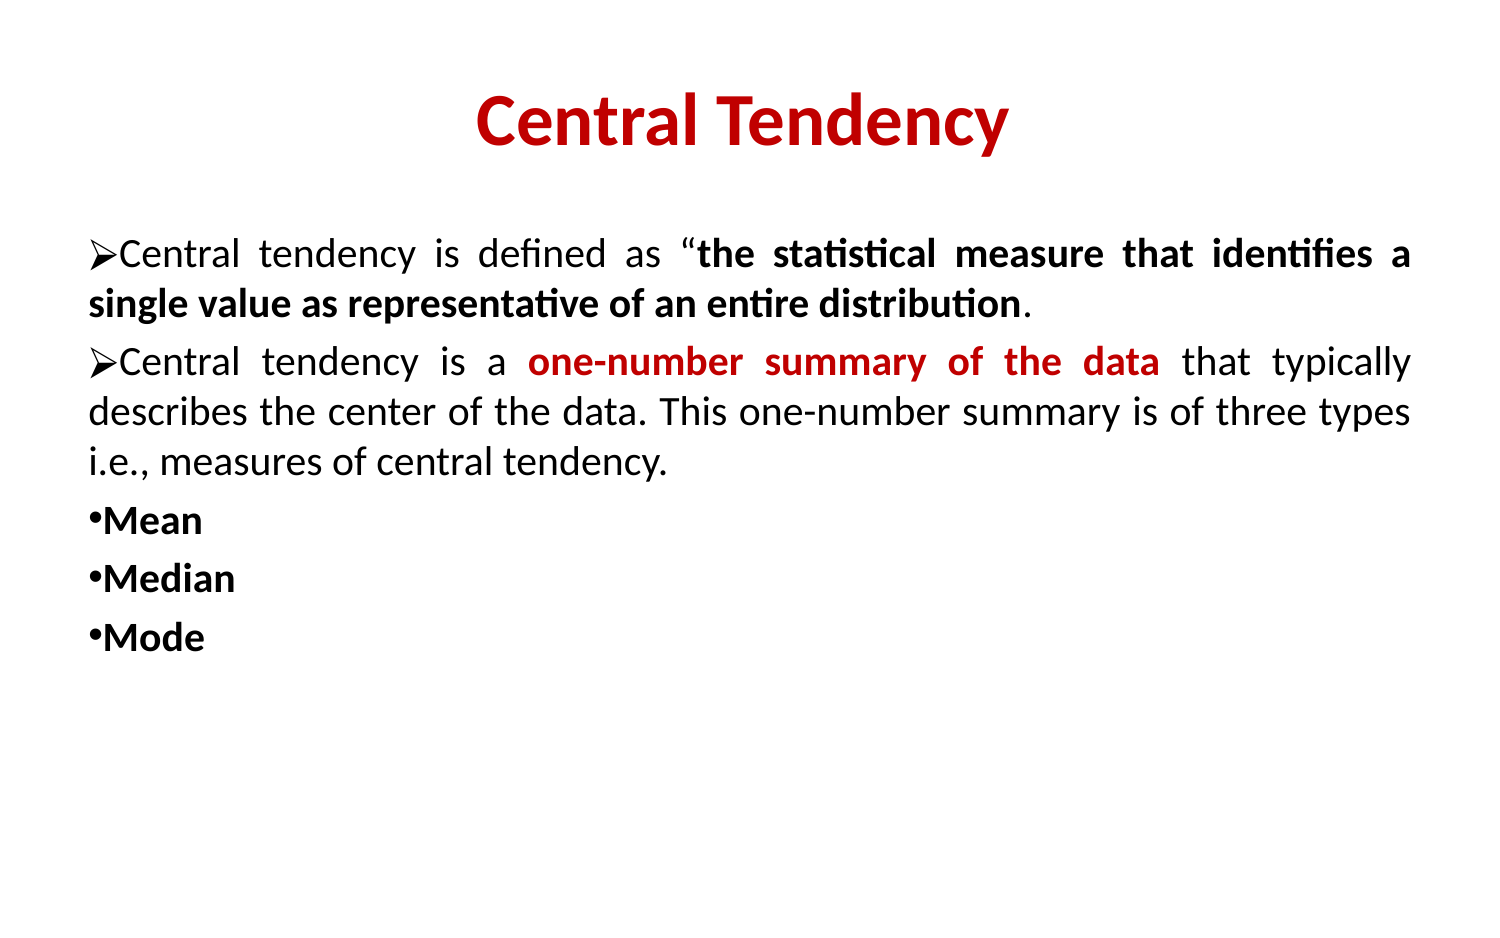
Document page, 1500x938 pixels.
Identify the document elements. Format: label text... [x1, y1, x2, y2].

title Central Tendency [174, 37, 1313, 194]
list Central tendency is defined as “the statistical measure that identifies a single value as representative of an entire distribution. Central tendency is a one-number summary of the data that typically describes the center of the data. This one-number summary is of three types i.e., measures of central tendency. Mean Median Mode [75, 218, 1425, 757]
